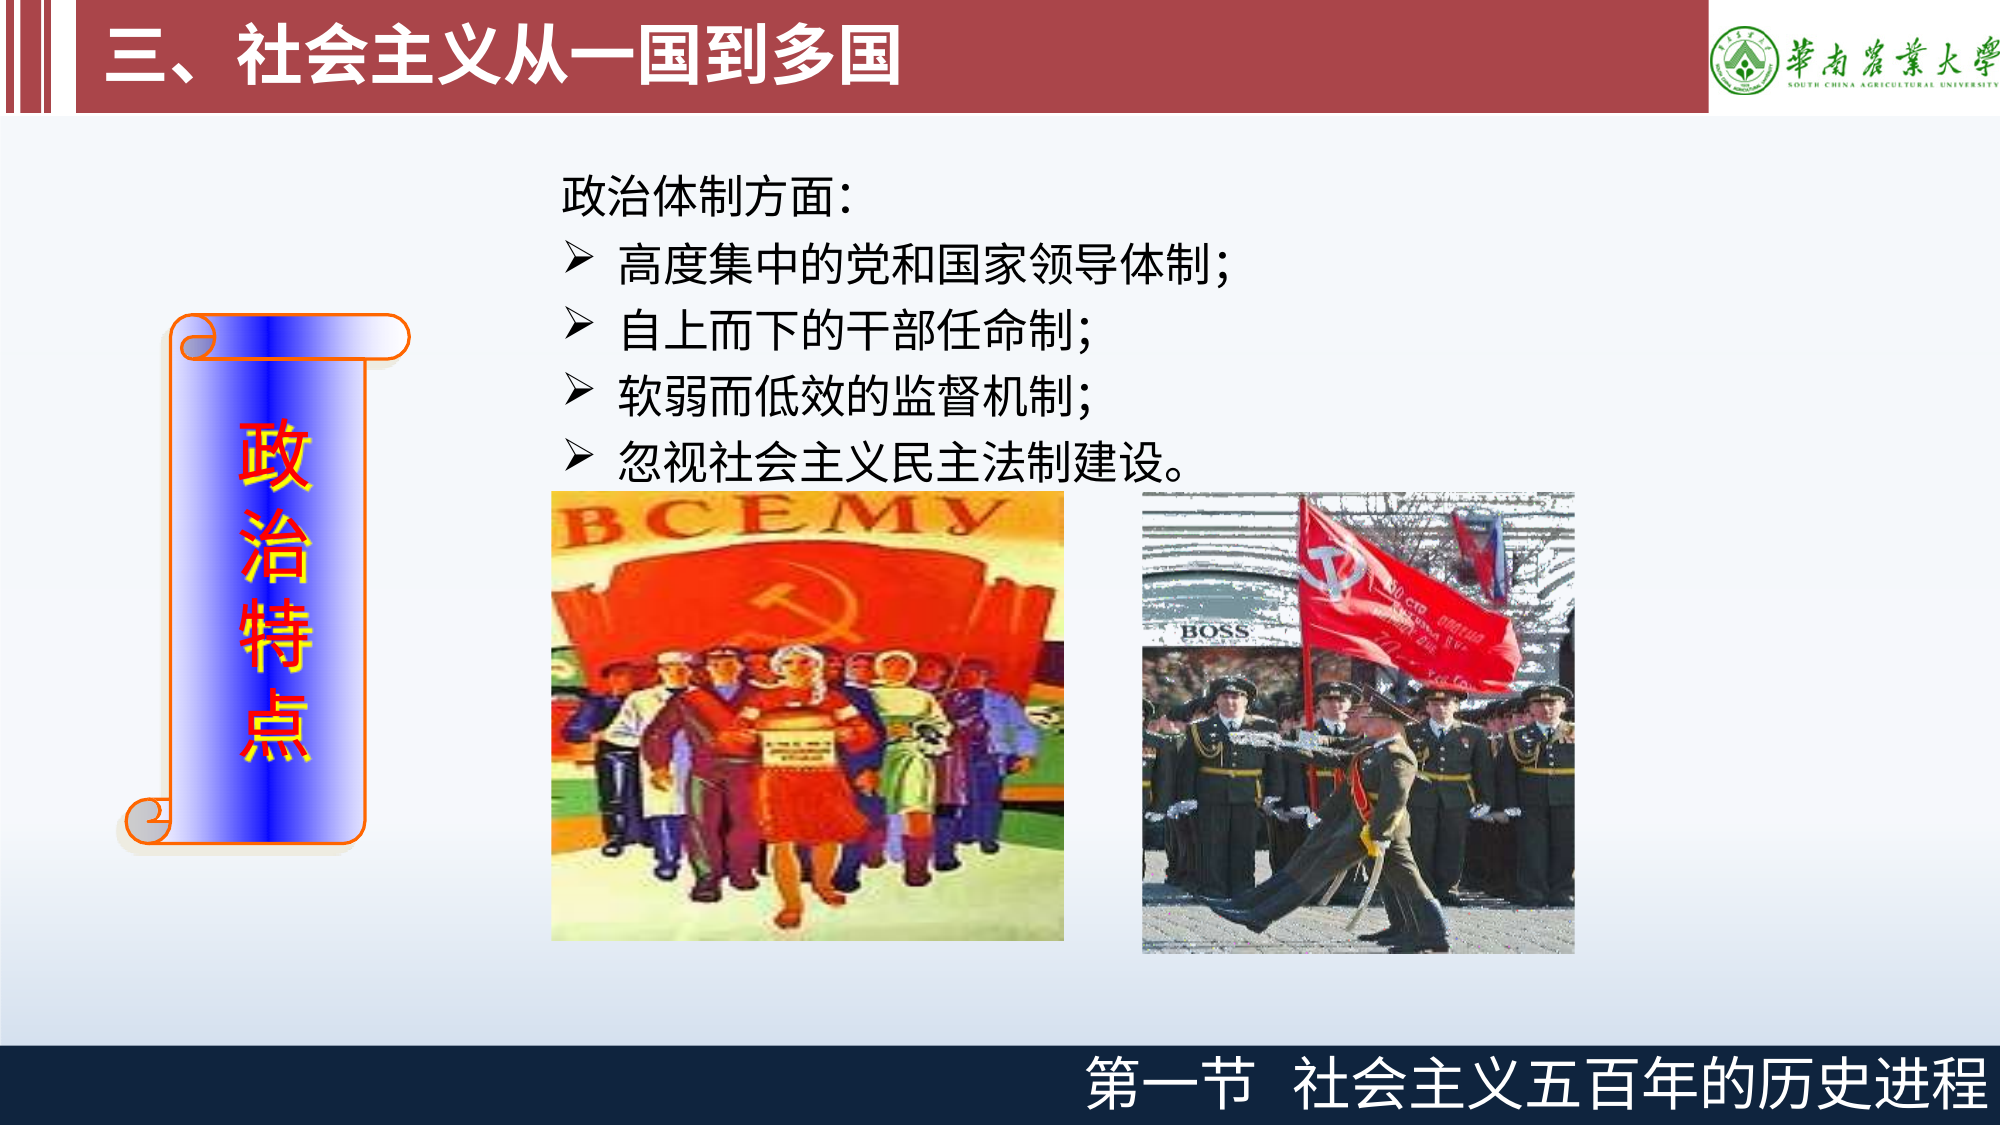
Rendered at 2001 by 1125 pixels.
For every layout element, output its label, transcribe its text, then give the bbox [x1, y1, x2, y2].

text_box [1142, 492, 1575, 954]
text_box 社会主义五百年的历史进程 [1290, 1044, 1994, 1118]
text_box [551, 491, 1064, 941]
text_box 第一节 [1081, 1044, 1261, 1118]
text_box [390, 314, 410, 334]
text_box 政 治 特 点 [234, 404, 314, 767]
text_box [195, 385, 361, 813]
text_box [0, 1045, 2000, 1125]
text_box [0, 116, 2000, 1045]
text_box [126, 799, 158, 844]
text_box [347, 339, 410, 844]
text_box [153, 314, 410, 844]
text_box [115, 323, 403, 856]
picture [1710, 26, 2000, 95]
text_box 政治体制方面： 高度集中的党和国家领导体制； 自上而下的干部任命制； 软弱而低效的监督机制； 忽视社会主义民主法制建设。 [559, 154, 1261, 489]
text_box [126, 314, 190, 815]
text_box [126, 828, 144, 844]
title 三、社会主义从一国到多国 [100, 10, 955, 201]
text_box [148, 799, 171, 844]
text_box [146, 797, 173, 823]
text_box [181, 314, 215, 360]
